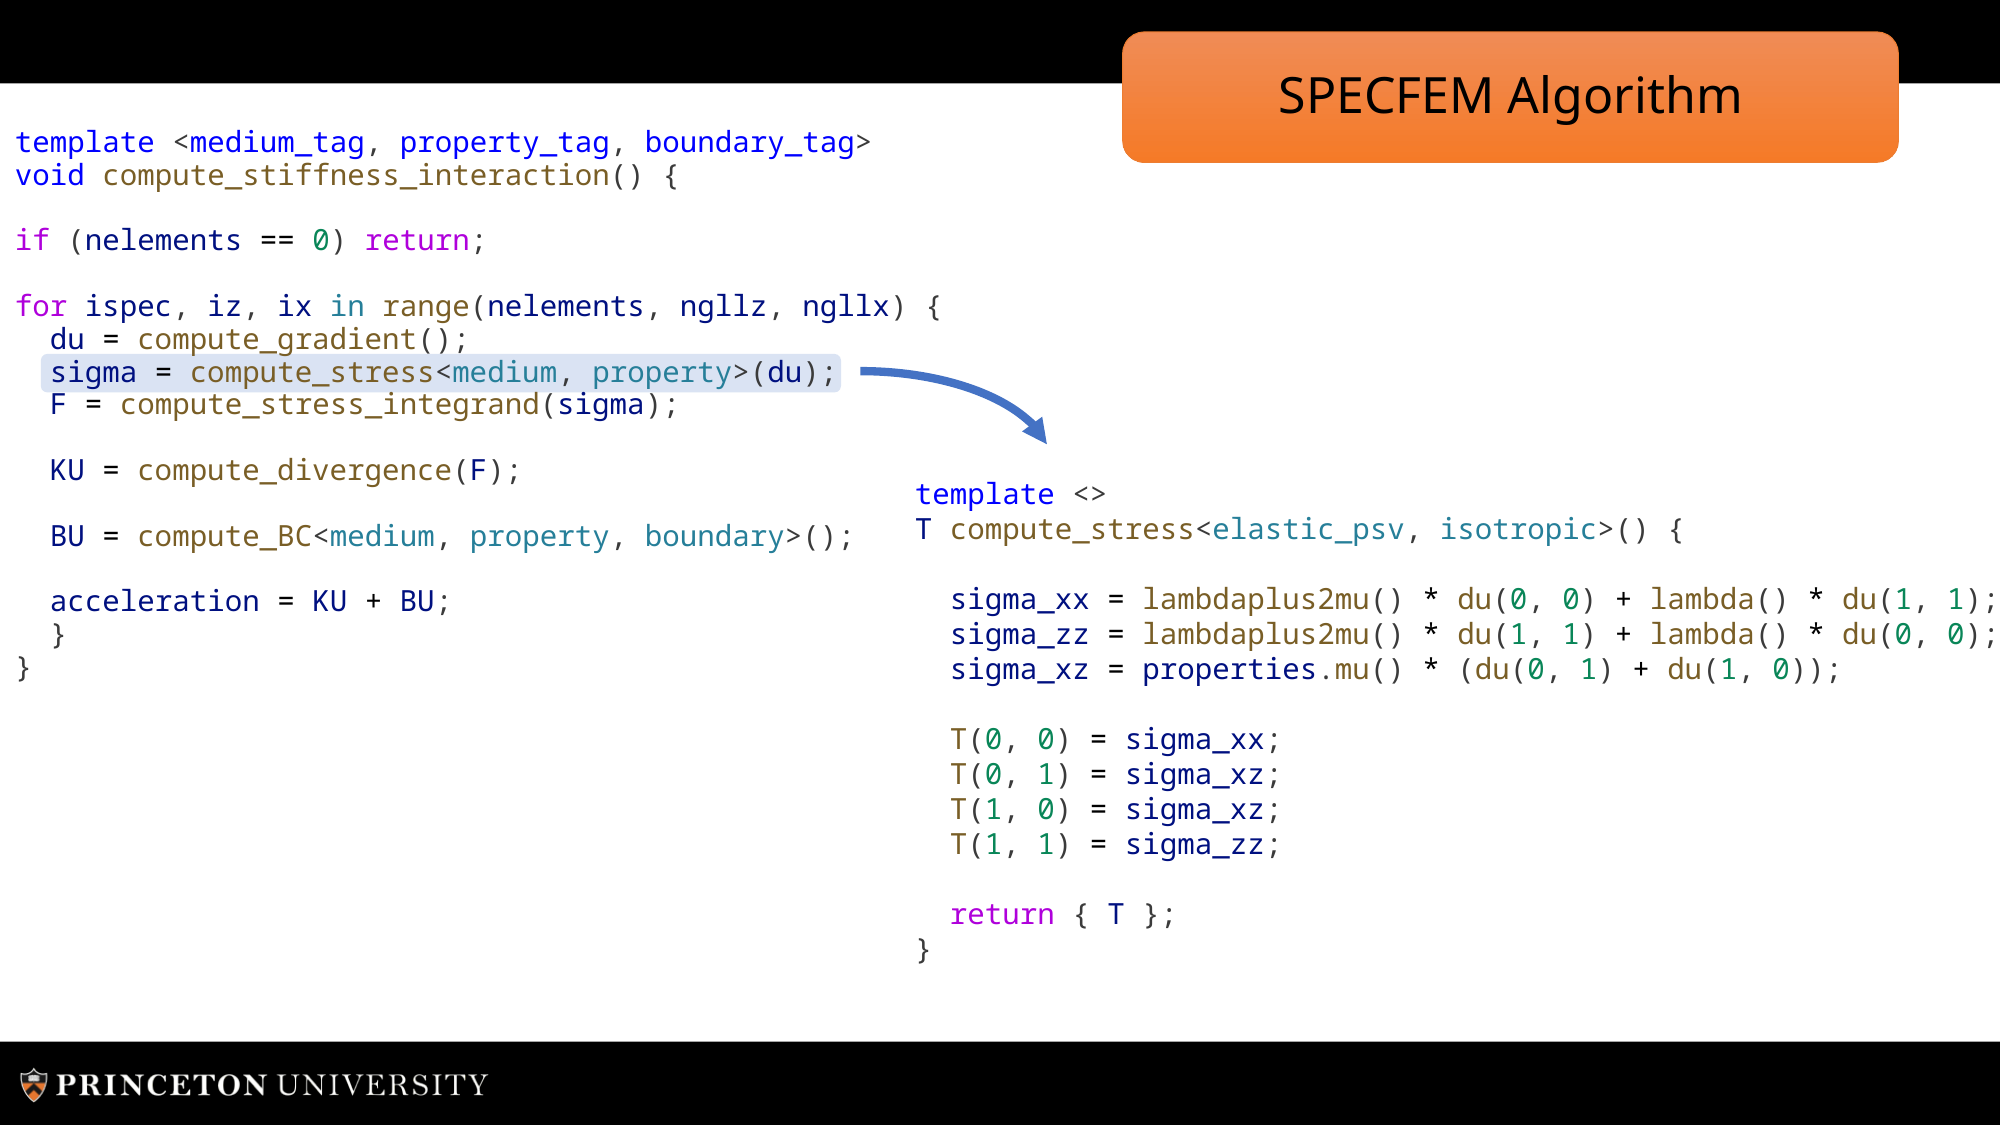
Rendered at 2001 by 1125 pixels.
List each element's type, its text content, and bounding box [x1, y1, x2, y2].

picture [0, 1044, 510, 1124]
text_box template <> T compute_stress<elastic_psv, isotropic>() { sigma_xx = lambdaplus2mu() * du(0, 0) + lambda() * du(1, 1); sigma_zz = lambdaplus2mu() * du(1, 1) + lambda() * du(0, 0); sigma_xz = properties.mu() * (du(0, 1) + du(1, 0)); T(0, 0) = sigma_xx; T(0, 1) = sigma_xz; T(1, 0) = sigma_xz; T(1, 1) = sigma_zz; return { T }; } [900, 468, 2000, 1069]
text_box [860, 370, 1047, 467]
title SPECFEM Algorithm [1124, 31, 1899, 163]
text_box template <medium_tag, property_tag, boundary_tag> void compute_stiffness_interaction() { if (nelements == 0) return; for ispec, iz, ix in range(nelements, ngllz, ngllx) { du = compute_gradient(); sigma = compute_stress<medium, property>(du); F = compute_stress_integrand(sigma); KU = compute_divergence(F); BU = compute_BC<medium, property, boundary>(); acceleration = KU + BU; } } [0, 117, 1000, 726]
